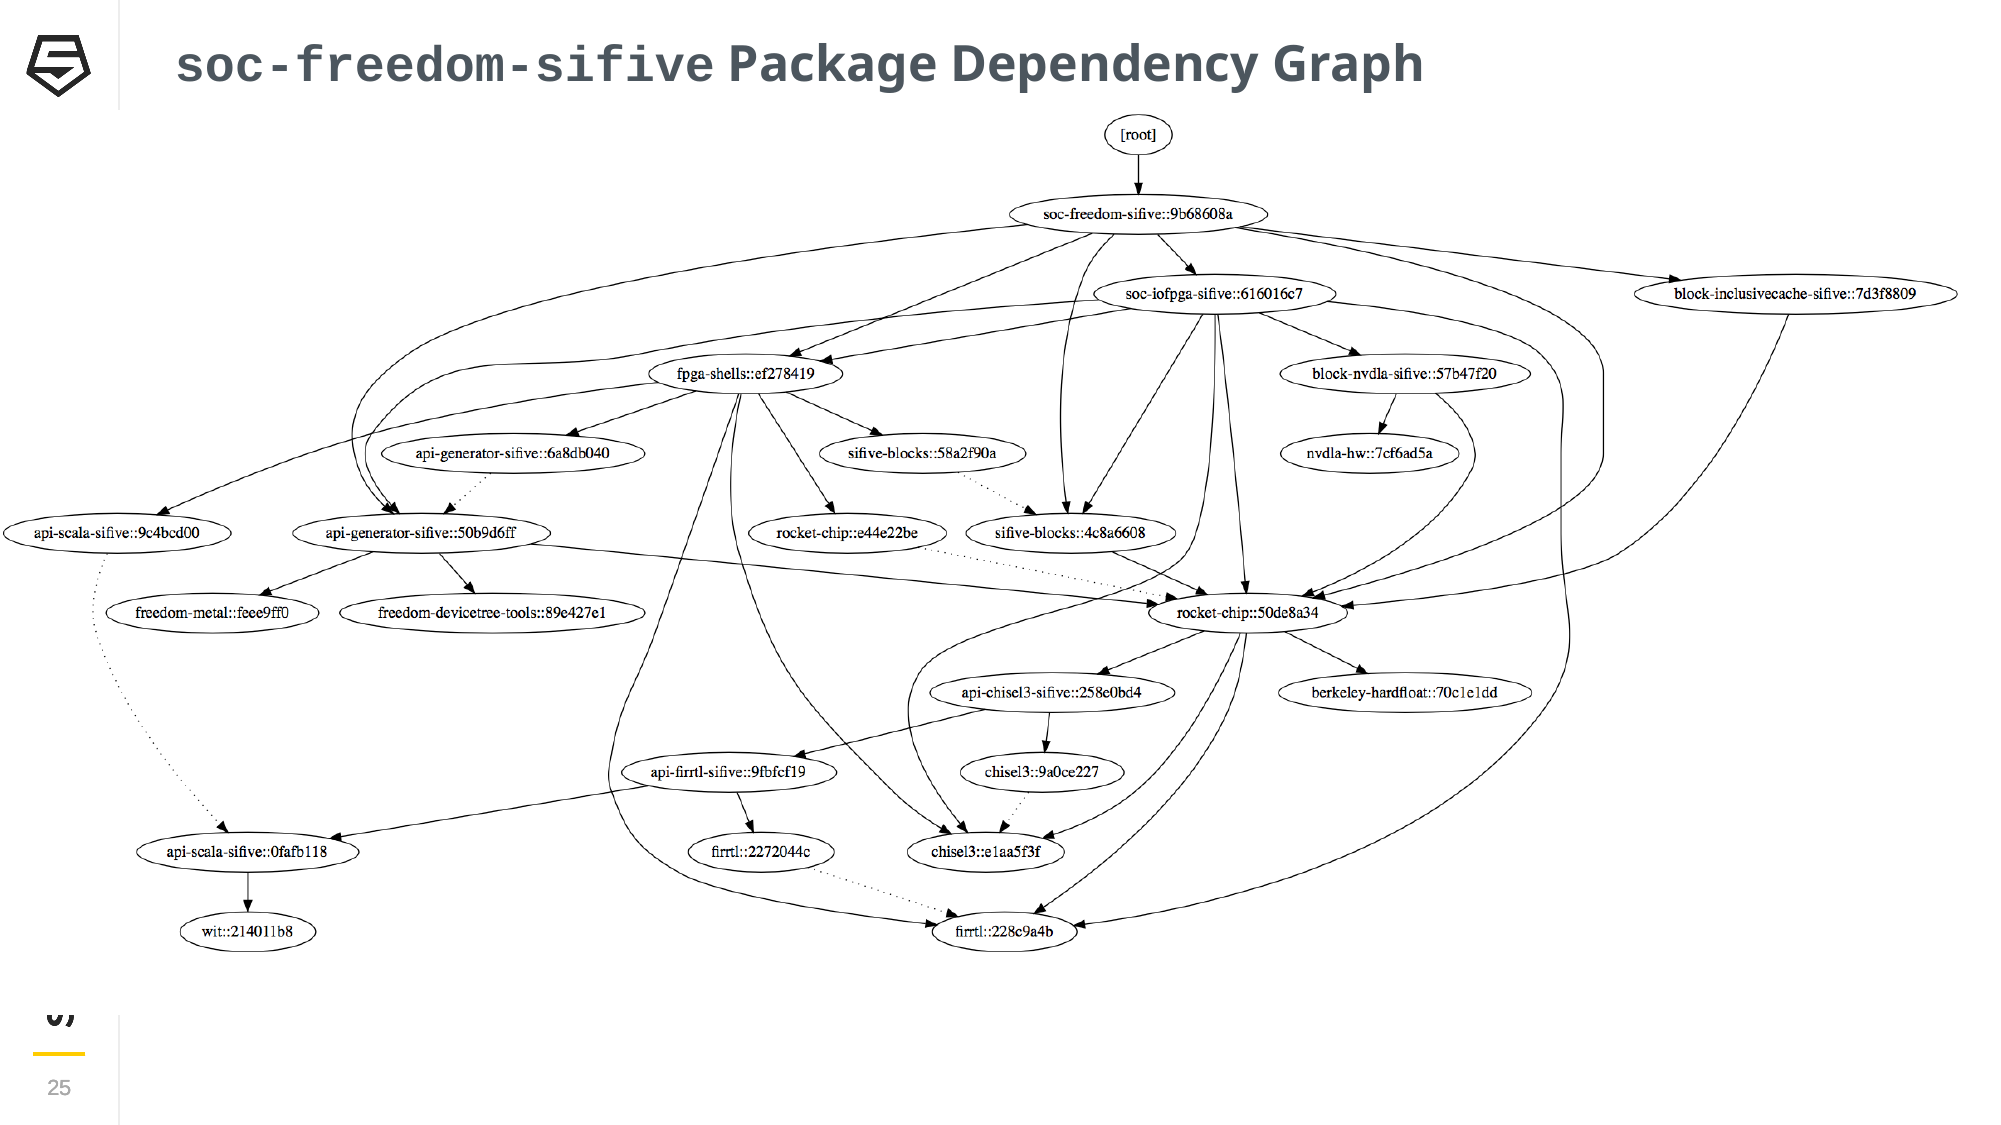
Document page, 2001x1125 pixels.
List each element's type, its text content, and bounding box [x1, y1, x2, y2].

picture [0, 109, 2000, 1027]
title soc-freedom-sifive Package Dependency Graph [159, 31, 1947, 92]
picture [26, 35, 92, 97]
